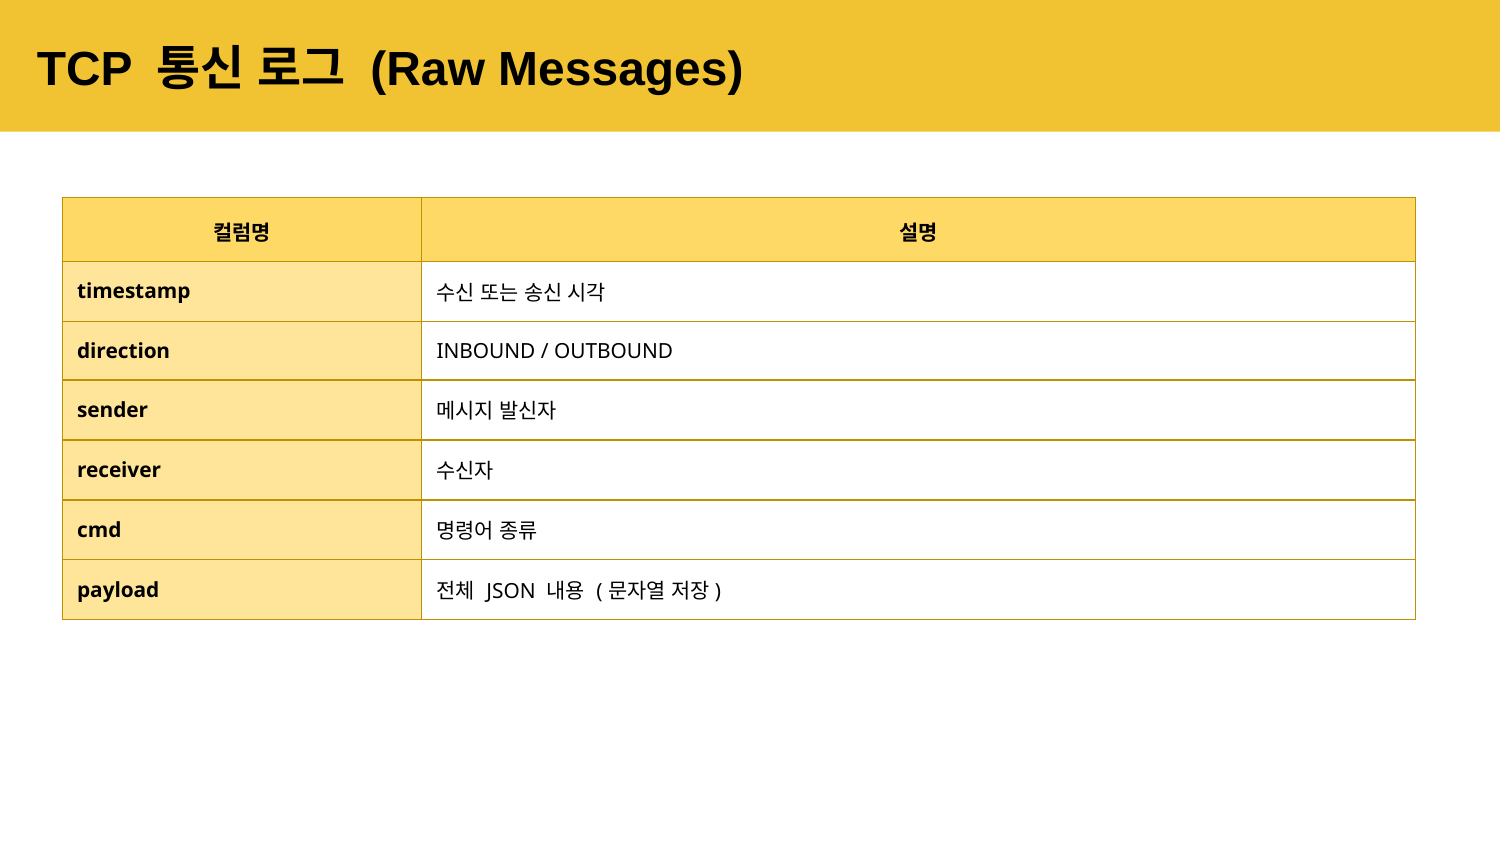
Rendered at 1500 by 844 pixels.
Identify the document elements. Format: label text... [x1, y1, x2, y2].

table_cell sender [63, 381, 421, 439]
table_cell direction [63, 322, 421, 379]
table_header 컬럼명 [63, 198, 421, 261]
table_cell receiver [63, 441, 421, 499]
table_cell INBOUND / OUTBOUND [422, 322, 1415, 379]
table_cell 메시지 발신자 [422, 381, 1415, 439]
table_header 설명 [422, 198, 1415, 261]
table_cell cmd [63, 501, 421, 559]
table_cell payload [63, 560, 421, 619]
table_cell timestamp [63, 262, 421, 321]
table_cell 수신자 [422, 441, 1415, 499]
table_cell 명령어 종류 [422, 501, 1415, 559]
table_cell 수신 또는 송신 시각 [422, 262, 1415, 321]
table_cell 전체 JSON 내용 (문자열 저장) [422, 560, 1415, 619]
title TCP 통신 로그 (Raw Messages) [21, 27, 1284, 116]
